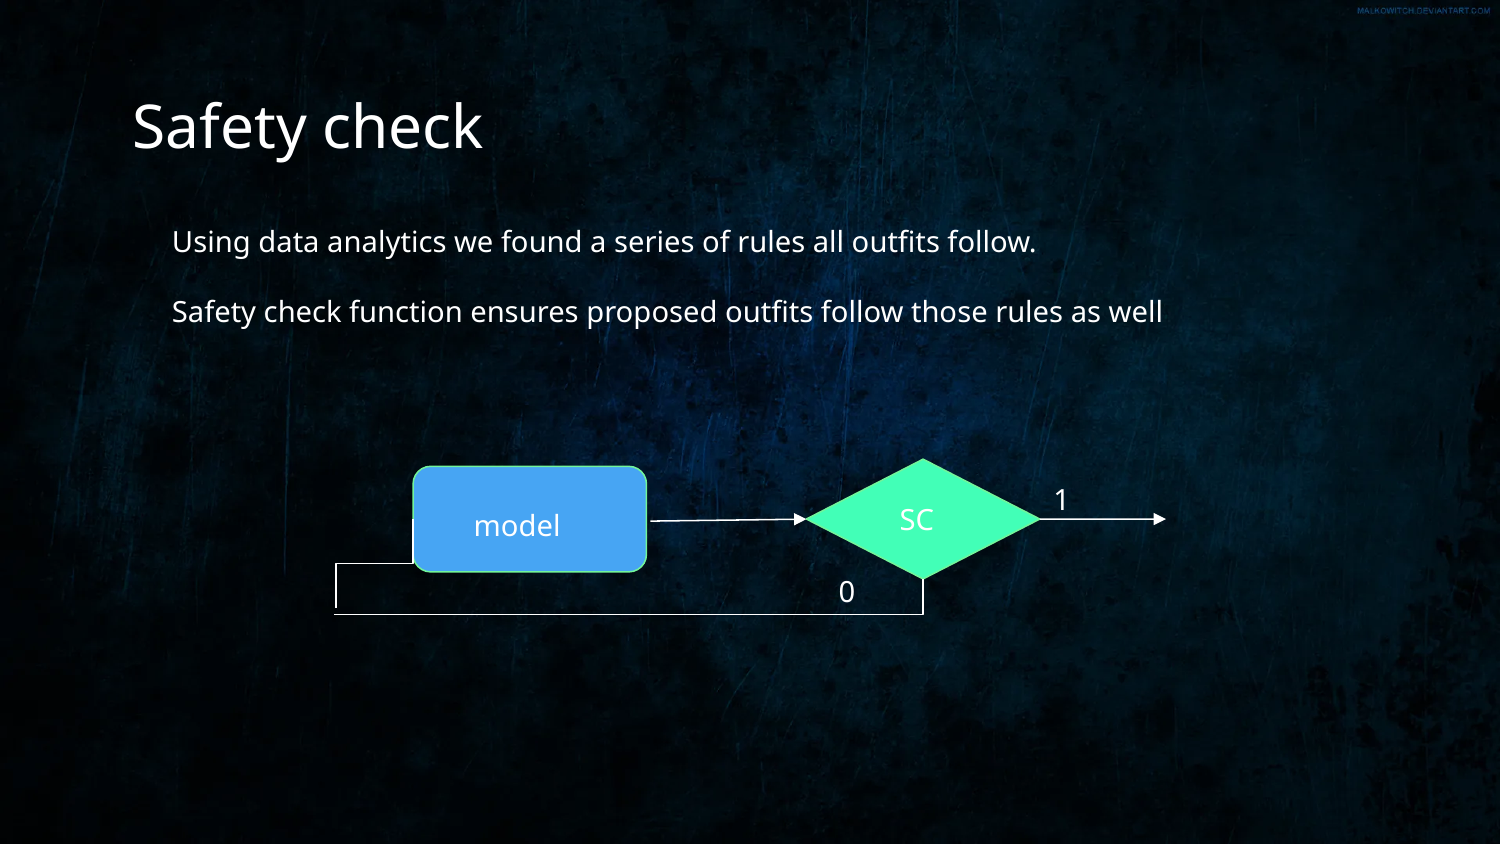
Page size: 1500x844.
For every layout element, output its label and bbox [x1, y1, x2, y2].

text_box [333, 578, 924, 615]
text_box [329, 524, 420, 603]
text_box [650, 518, 807, 522]
picture [0, 0, 1500, 844]
